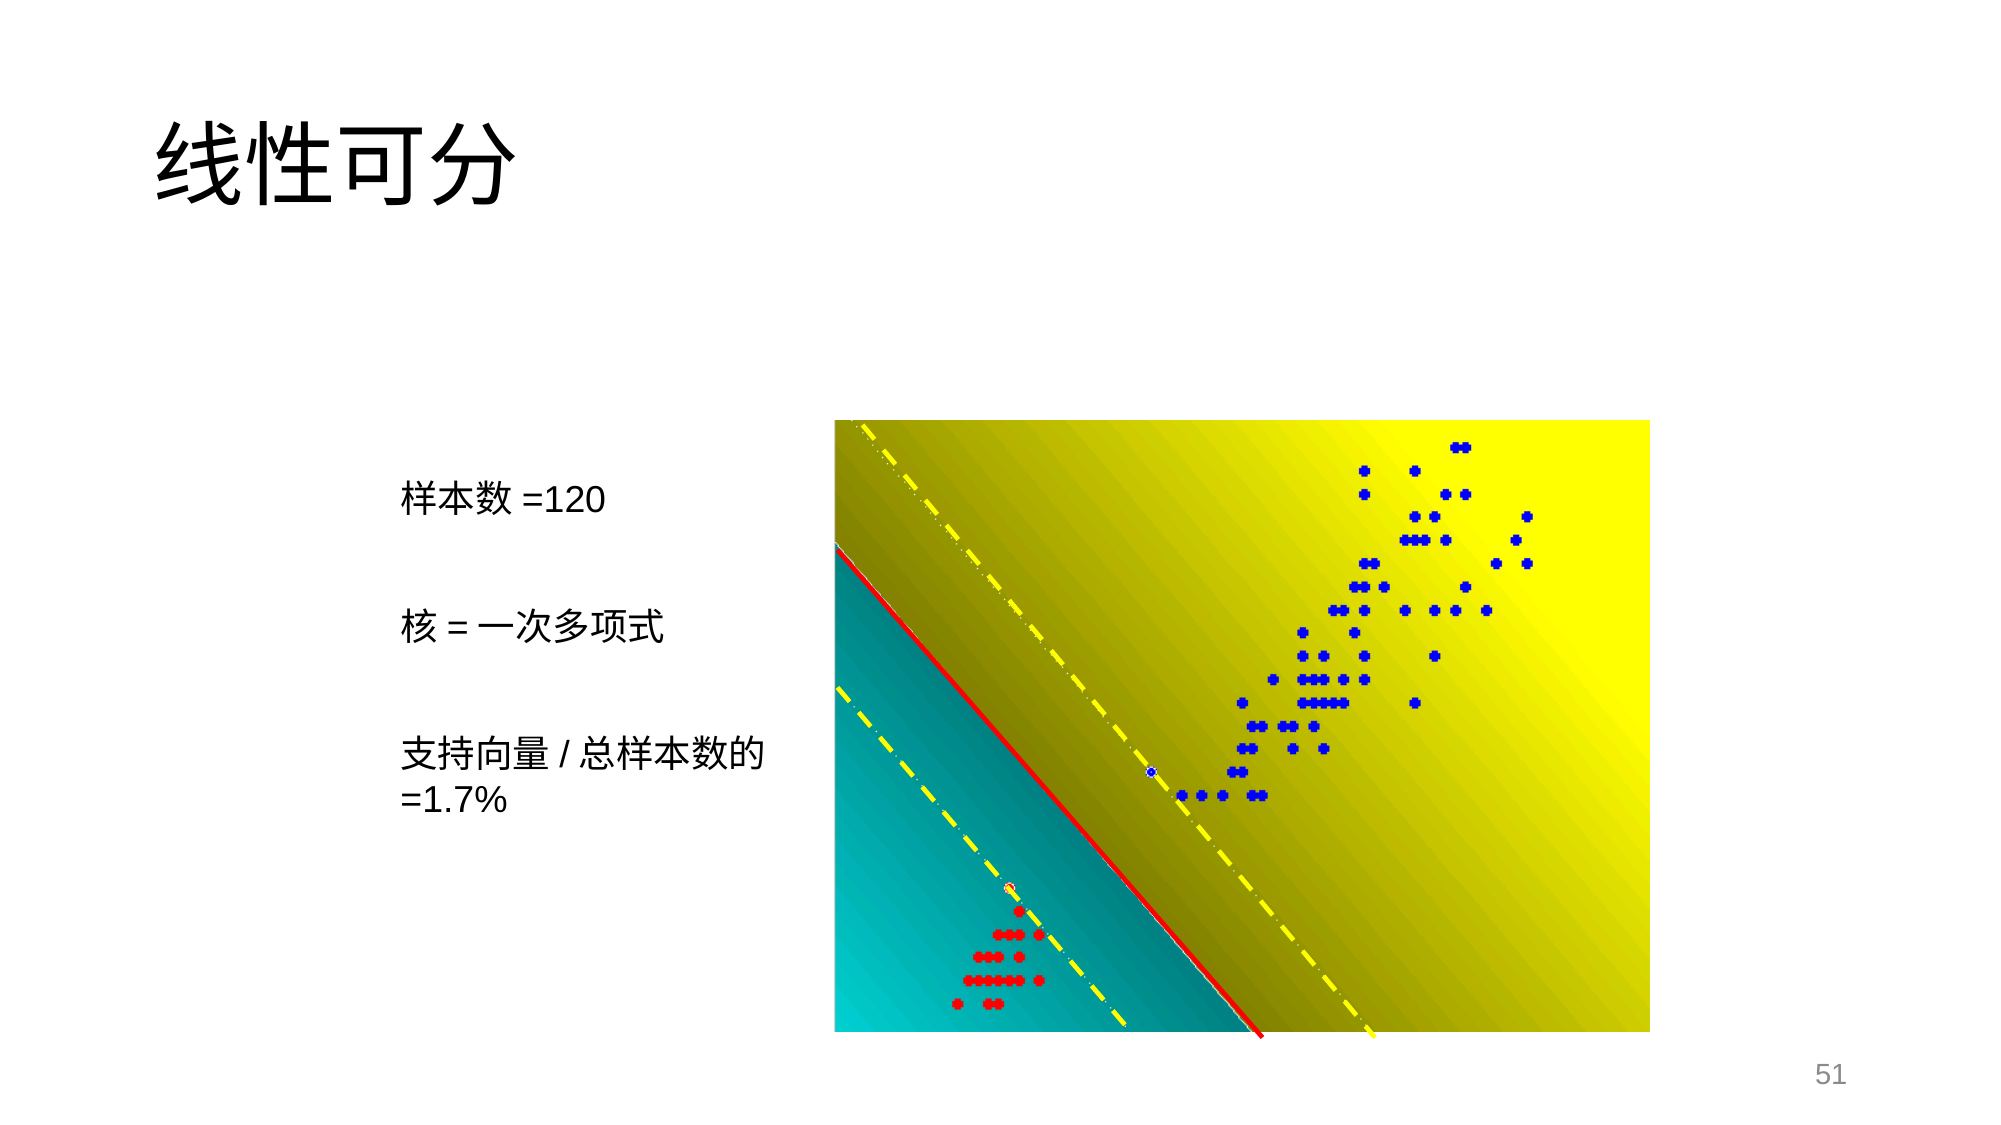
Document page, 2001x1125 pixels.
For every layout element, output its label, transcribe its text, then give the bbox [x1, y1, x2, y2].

title 线性可分 [137, 59, 1863, 278]
slide_number 51 [1412, 1042, 1863, 1103]
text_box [834, 420, 1650, 1038]
text_box 样本数=120 核=一次多项式 支持向量/总样本数的=1.7% [385, 467, 788, 892]
